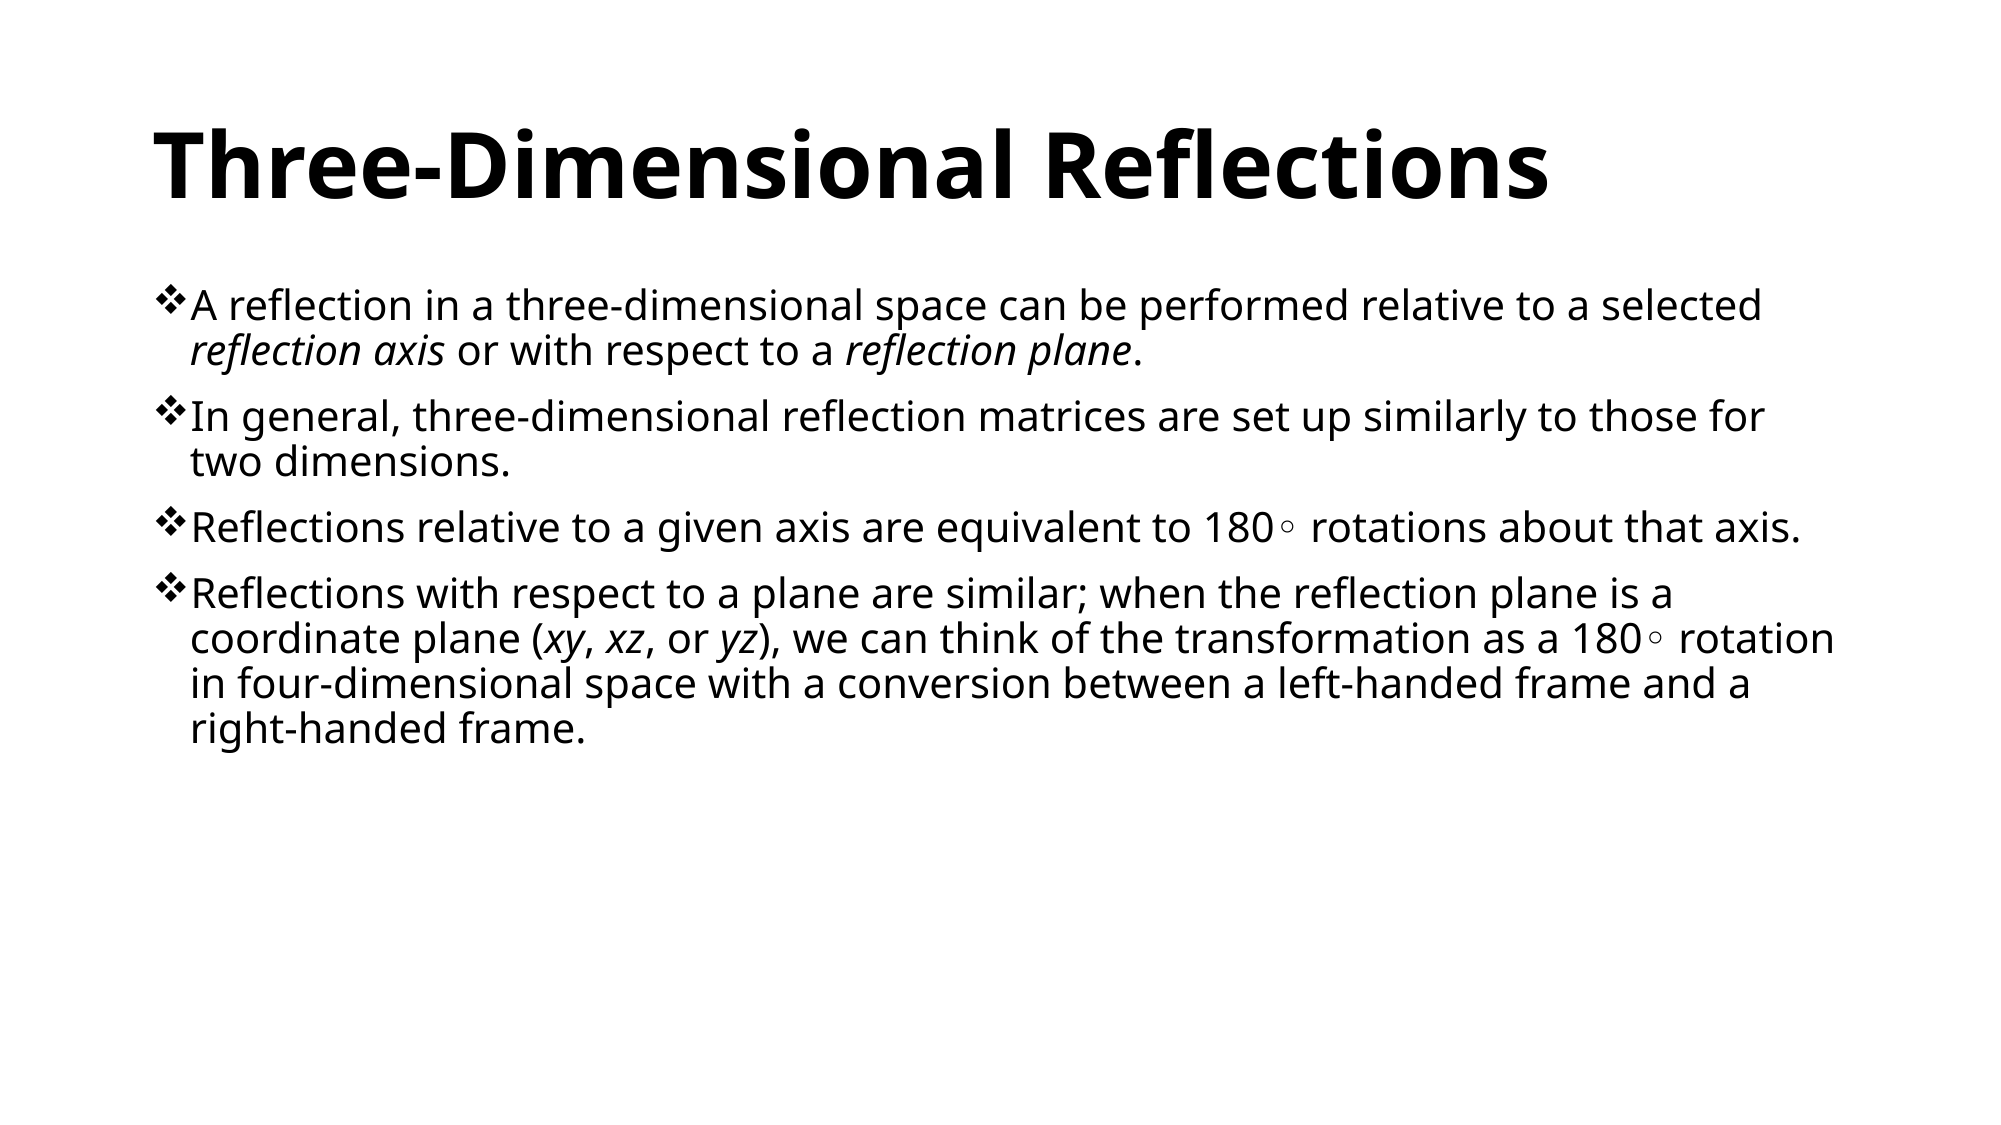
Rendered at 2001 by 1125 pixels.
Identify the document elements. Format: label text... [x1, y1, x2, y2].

title Three-Dimensional Reflections [137, 59, 1863, 277]
list A reflection in a three-dimensional space can be performed relative to a selected reflection axis or with respect to a reflection plane. In general, three-dimensional reflection matrices are set up similarly to those for two dimensions. Reflections relative to a given axis are equivalent to 180◦ rotations about that axis. Reflections with respect to a plane are similar; when the reflection plane is a coordinate plane (xy, xz, or yz), we can think of the transformation as a 180◦ rotation in four-dimensional space with a conversion between a left-handed frame and a right-handed frame. [137, 277, 1863, 1014]
